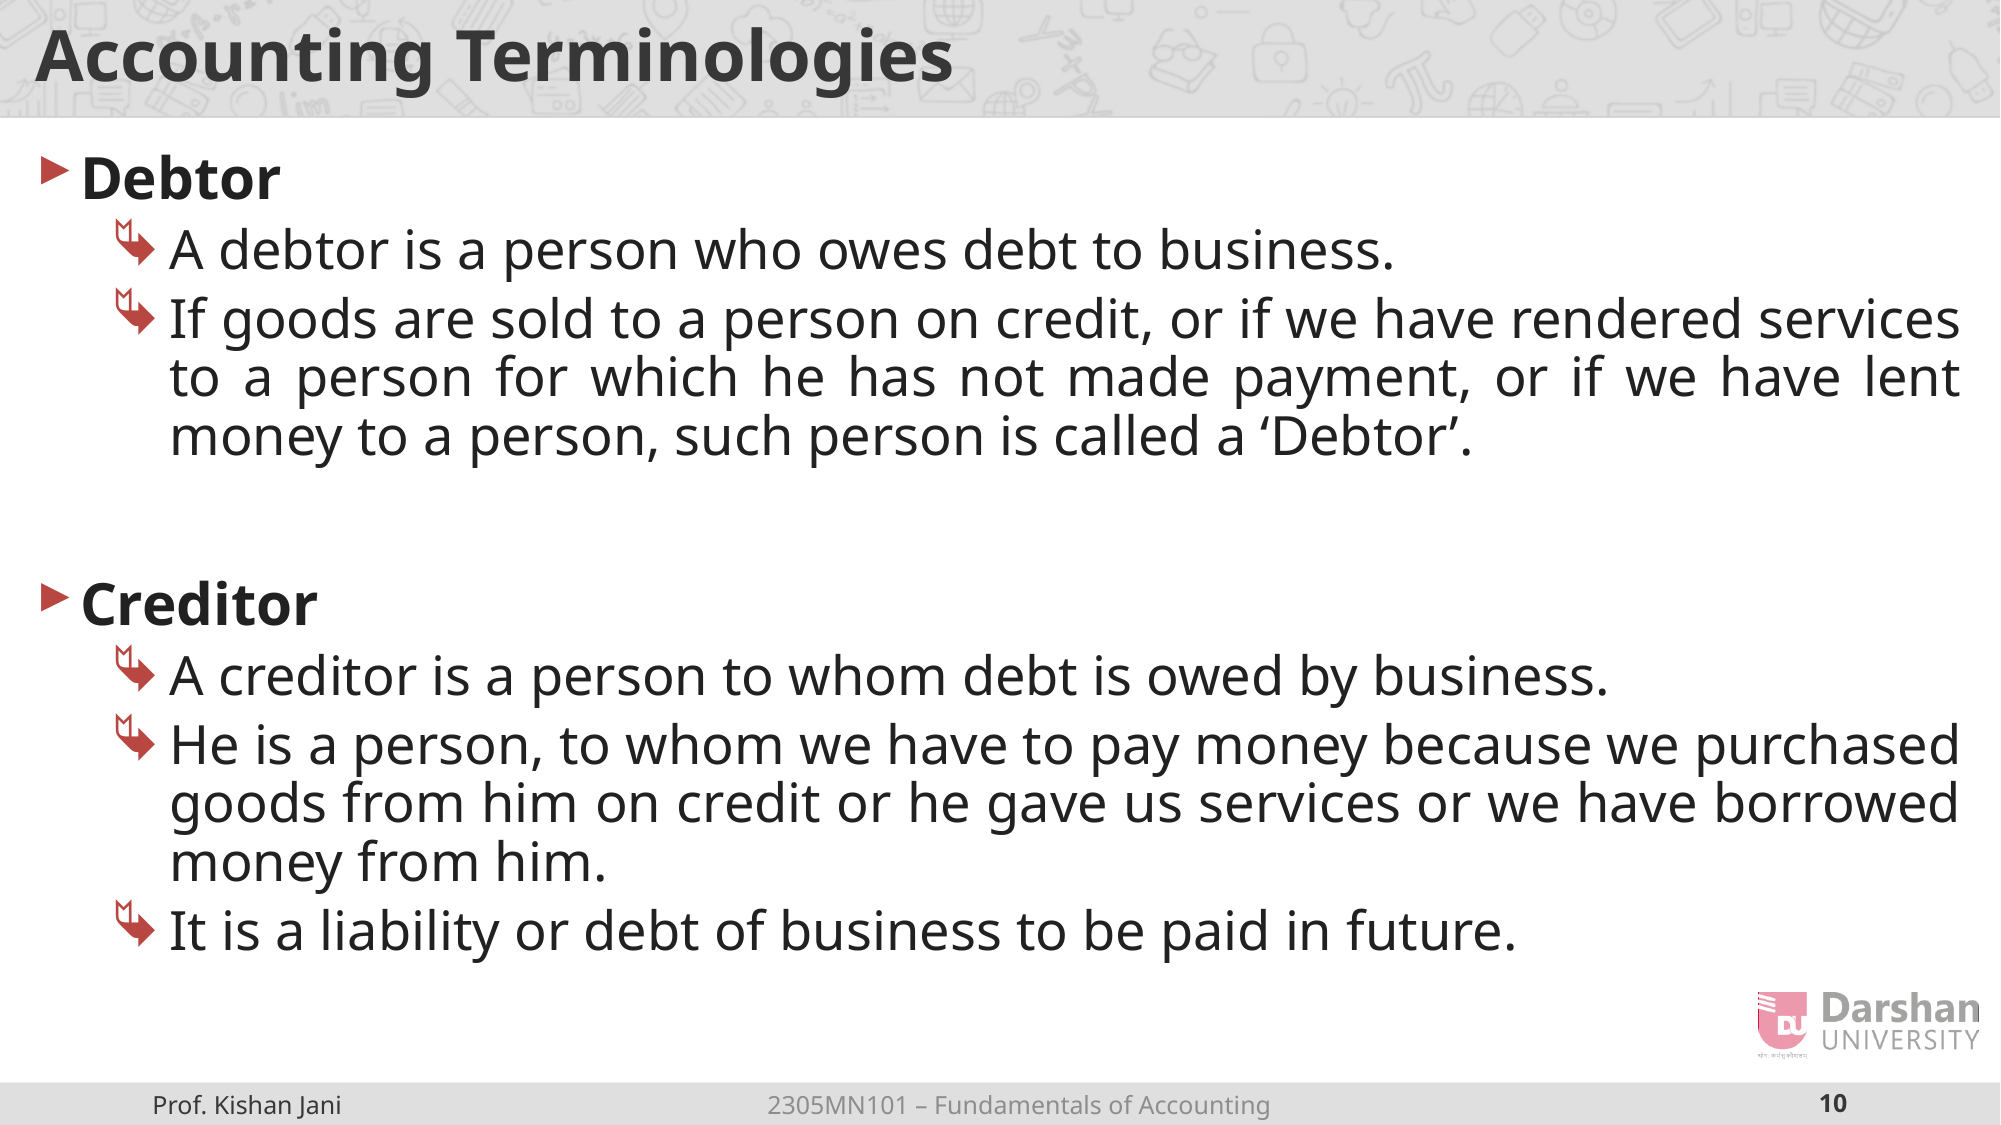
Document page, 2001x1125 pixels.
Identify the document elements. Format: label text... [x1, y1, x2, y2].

list Debtor A debtor is a person who owes debt to business. If goods are sold to a person on credit, or if we have rendered services to a person for which he has not made payment, or if we have lent money to a person, such person is called a ‘Debtor’. Creditor A creditor is a person to whom debt is owed by business. He is a person, to whom we have to pay money because we purchased goods from him on credit or he gave us services or we have borrowed money from him. It is a liability or debt of business to be paid in future. [21, 141, 1979, 1088]
title Accounting Terminologies [0, 0, 2000, 117]
